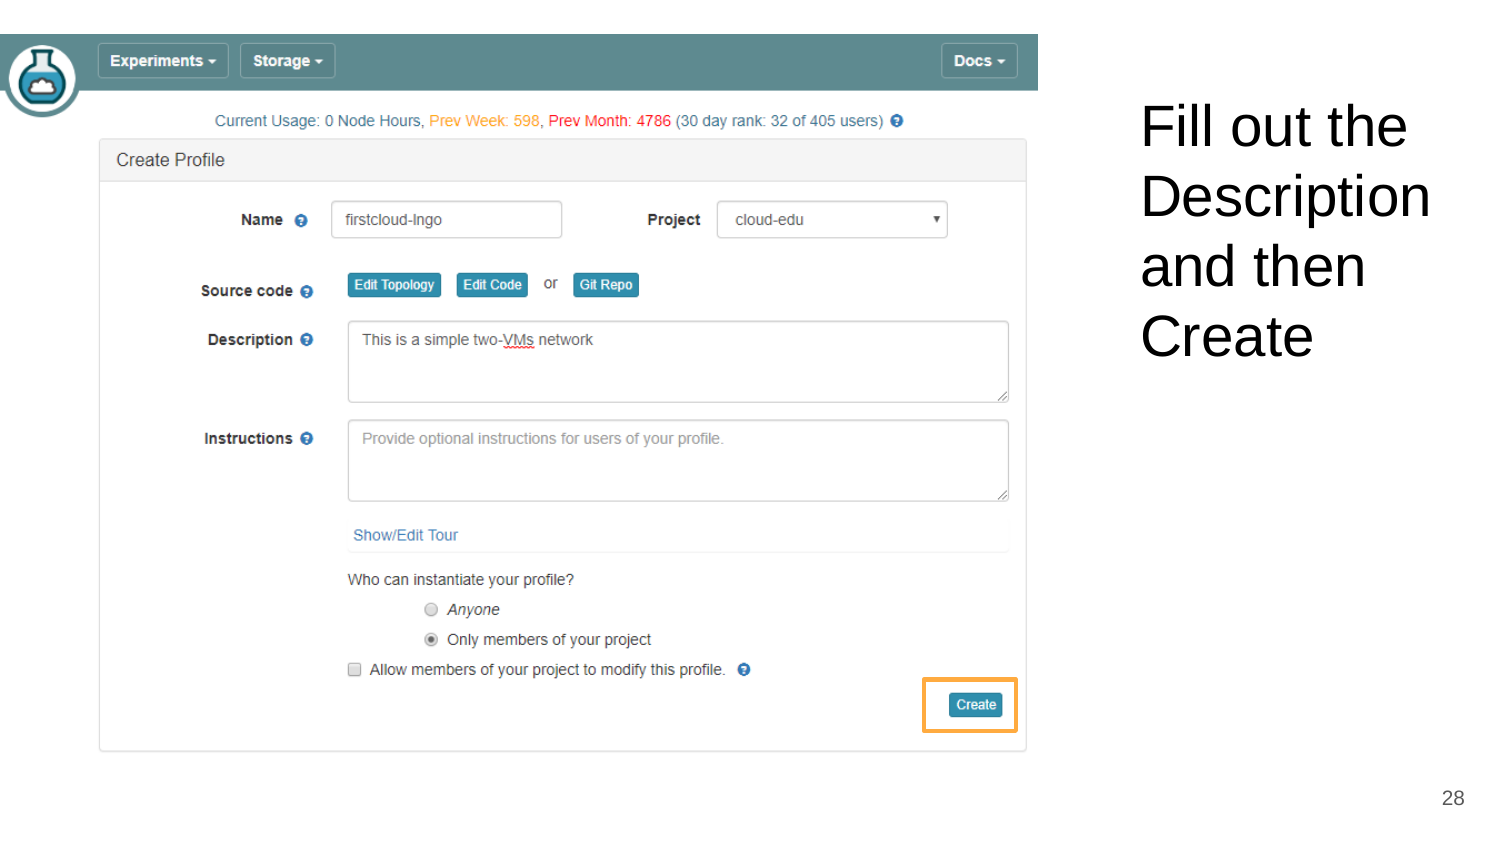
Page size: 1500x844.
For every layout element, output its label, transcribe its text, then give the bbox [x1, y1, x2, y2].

picture [0, 34, 1038, 766]
slide_number 28 [1389, 764, 1480, 830]
title Fill out the Description and then Create [1125, 72, 1449, 167]
